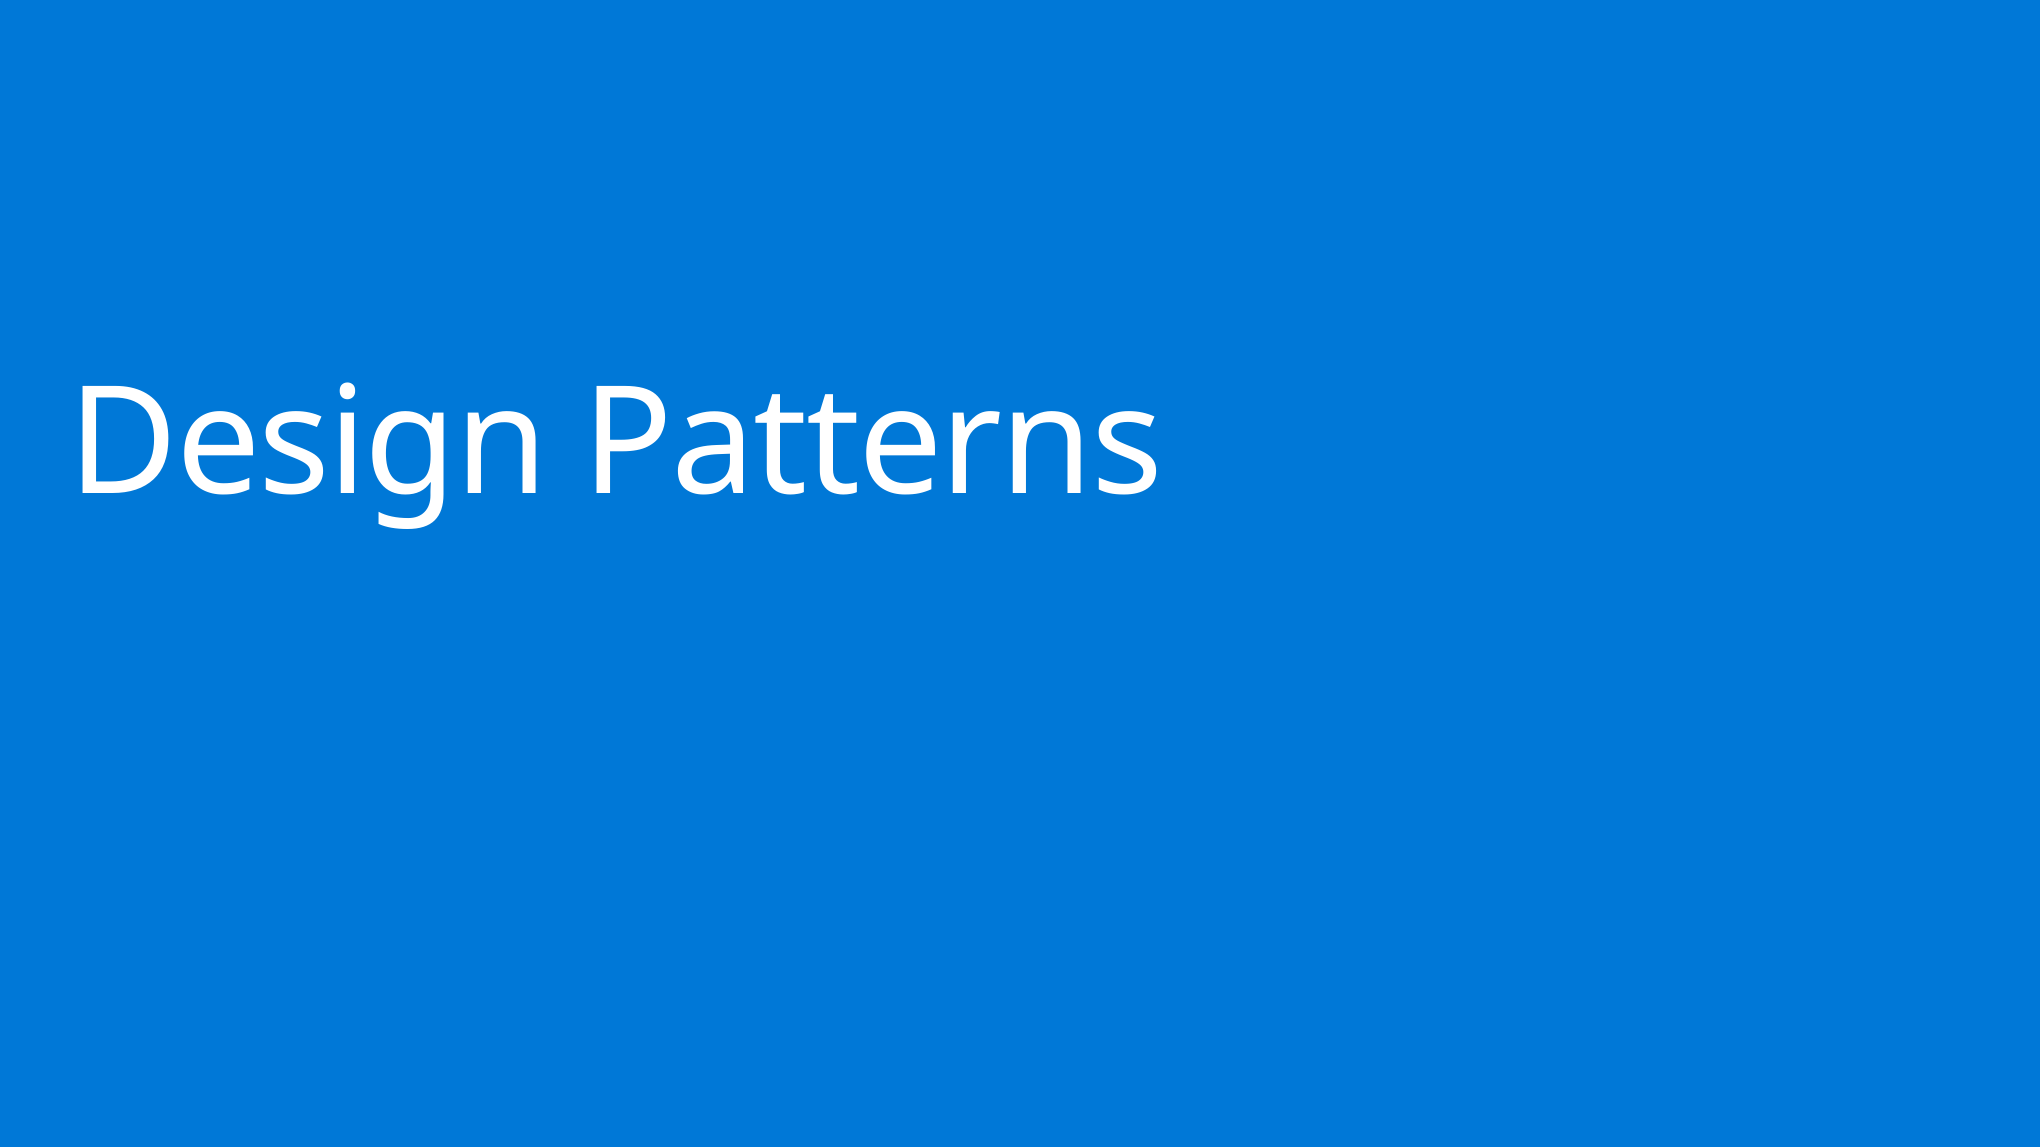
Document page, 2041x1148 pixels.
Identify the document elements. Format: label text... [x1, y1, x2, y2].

title Design Patterns [45, 348, 1996, 543]
